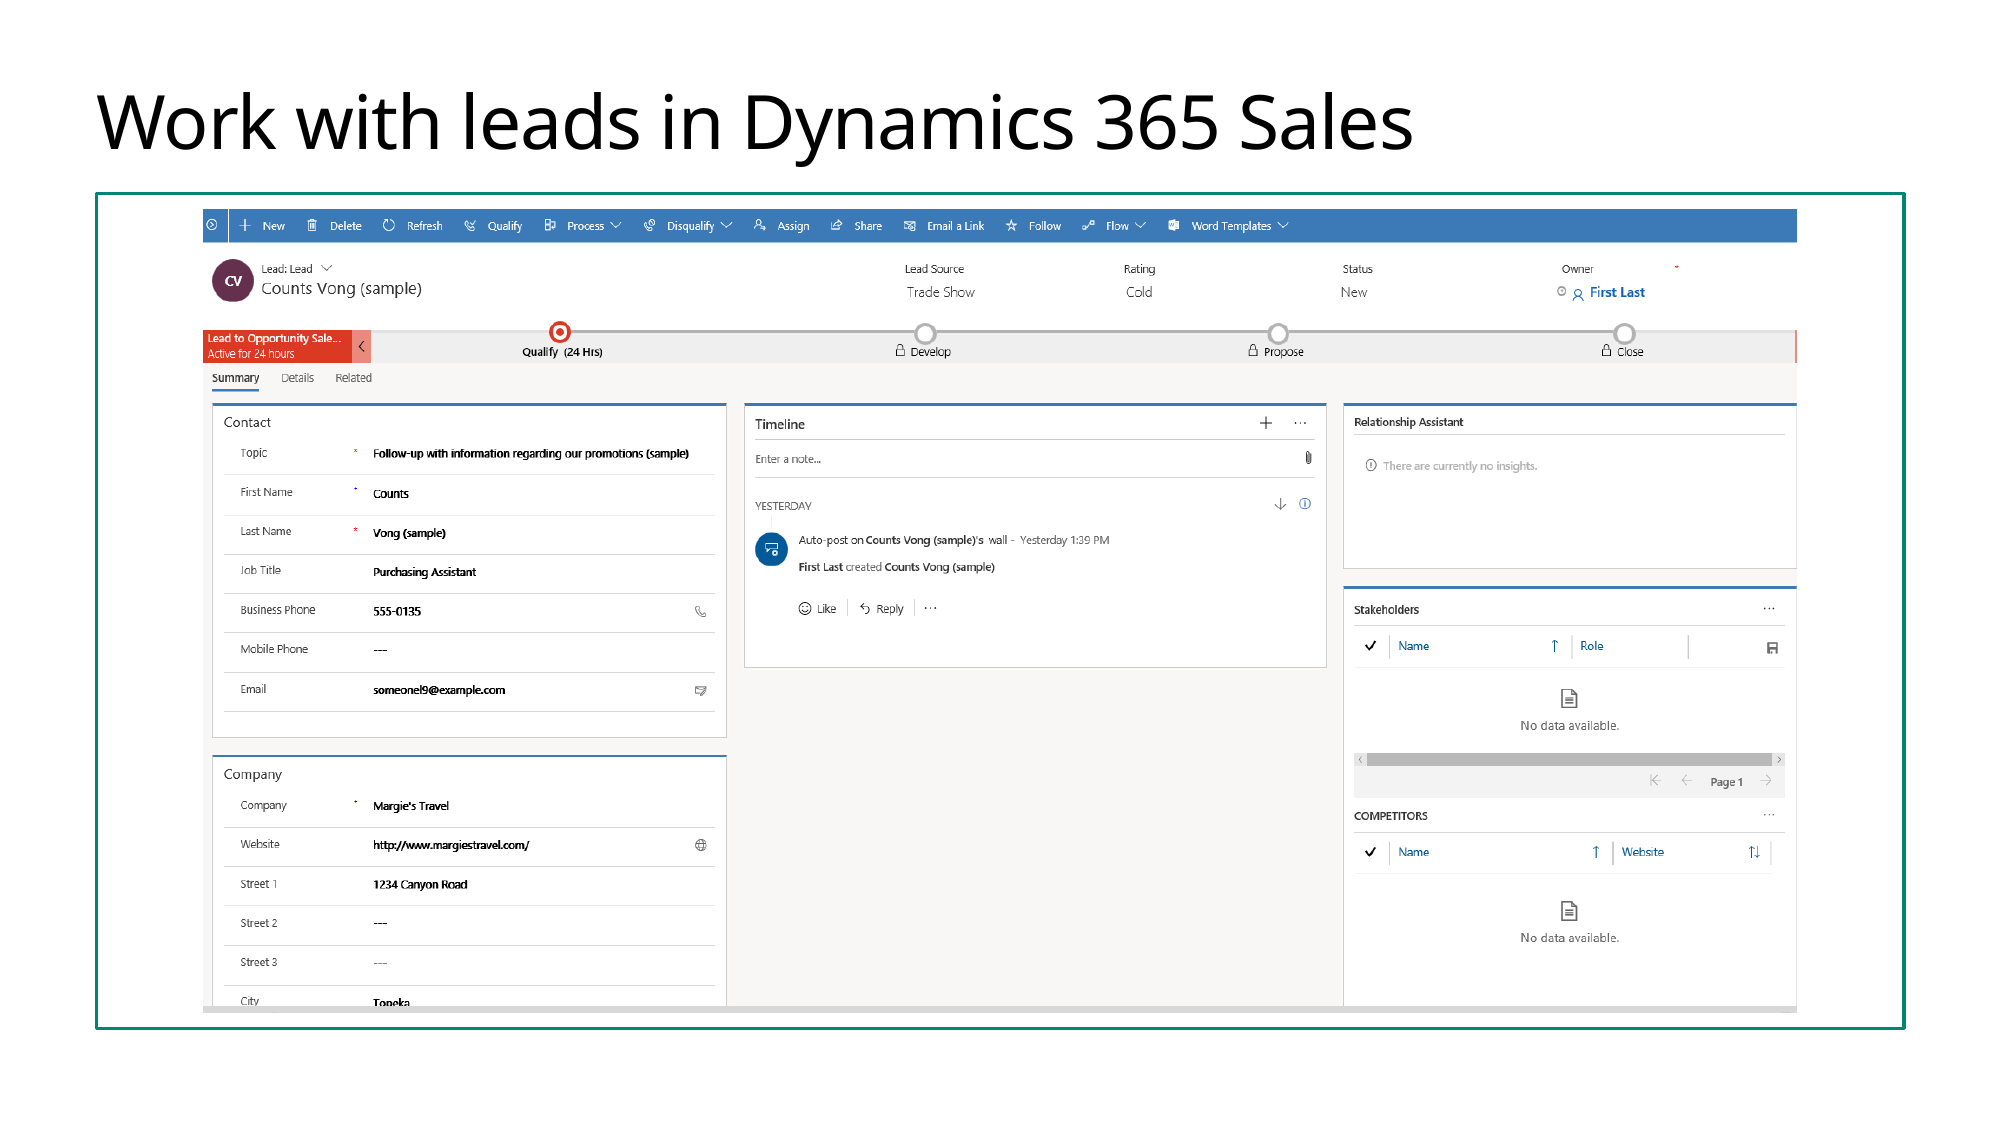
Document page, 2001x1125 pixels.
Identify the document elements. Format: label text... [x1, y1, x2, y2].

picture [203, 209, 1798, 1013]
text_box [96, 193, 1905, 1029]
title Work with leads in Dynamics 365 Sales [96, 75, 1904, 166]
